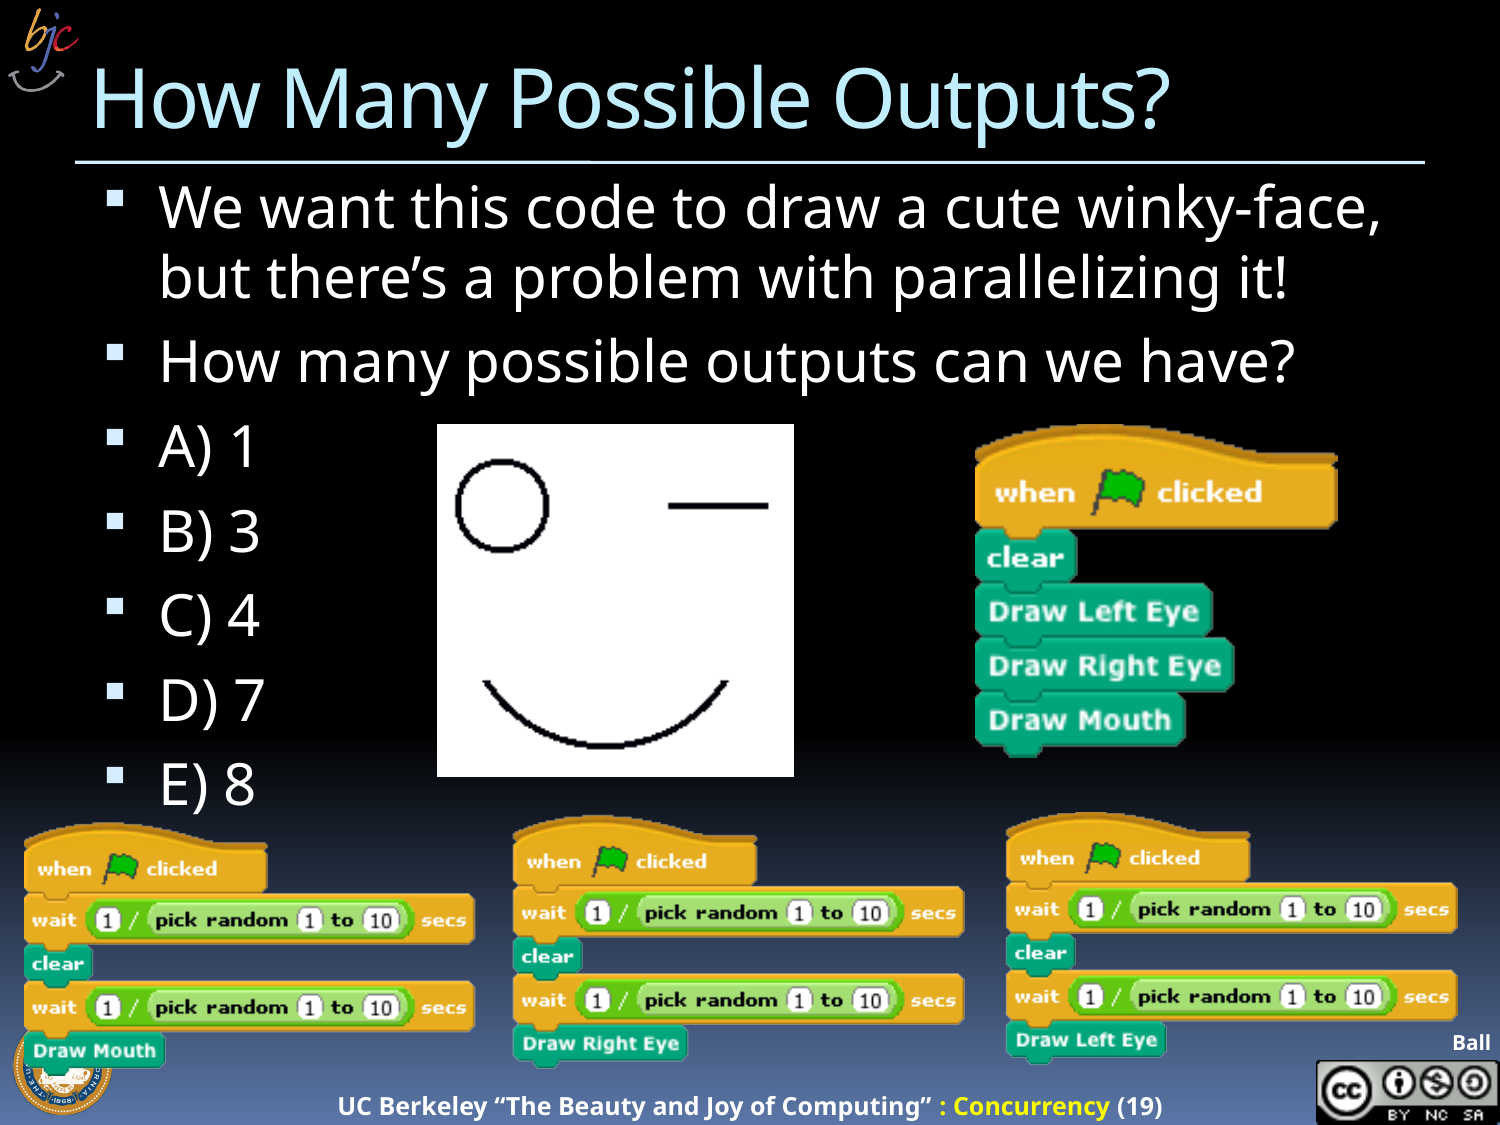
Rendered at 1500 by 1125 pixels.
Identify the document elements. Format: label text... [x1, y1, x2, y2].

title How Many Possible Outputs? [75, 37, 1425, 163]
picture [1316, 1060, 1500, 1125]
picture [437, 424, 795, 778]
picture [974, 424, 1338, 759]
picture [12, 1015, 113, 1116]
list We want this code to draw a cute winky-face, but there’s a problem with parallelizing it! How many possible outputs can we have? A) 1 B) 3 C) 4 D) 7 E) 8 E) [75, 162, 1438, 805]
picture [24, 812, 1458, 1077]
picture [8, 8, 79, 92]
